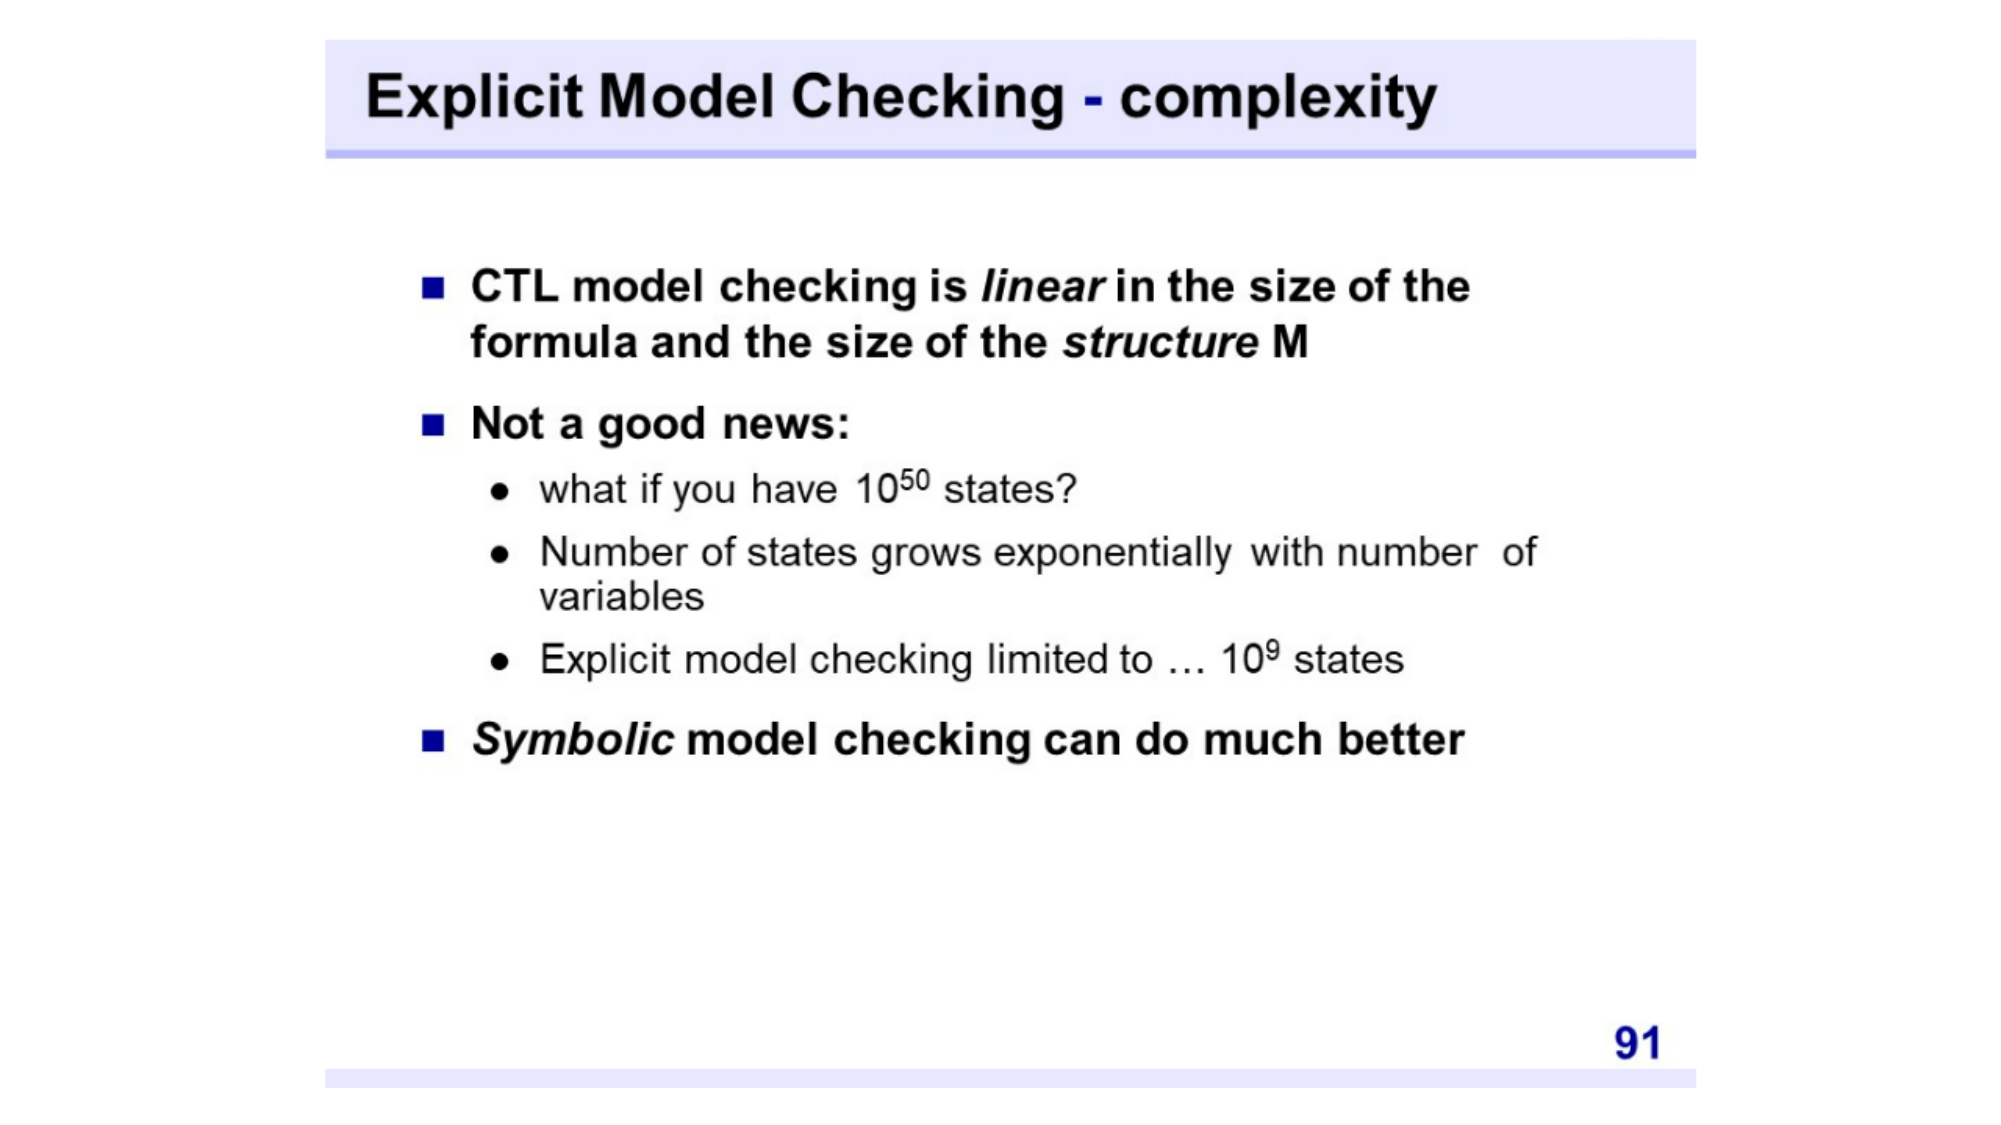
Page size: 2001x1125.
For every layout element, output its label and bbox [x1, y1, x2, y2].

picture [291, 37, 1709, 1088]
